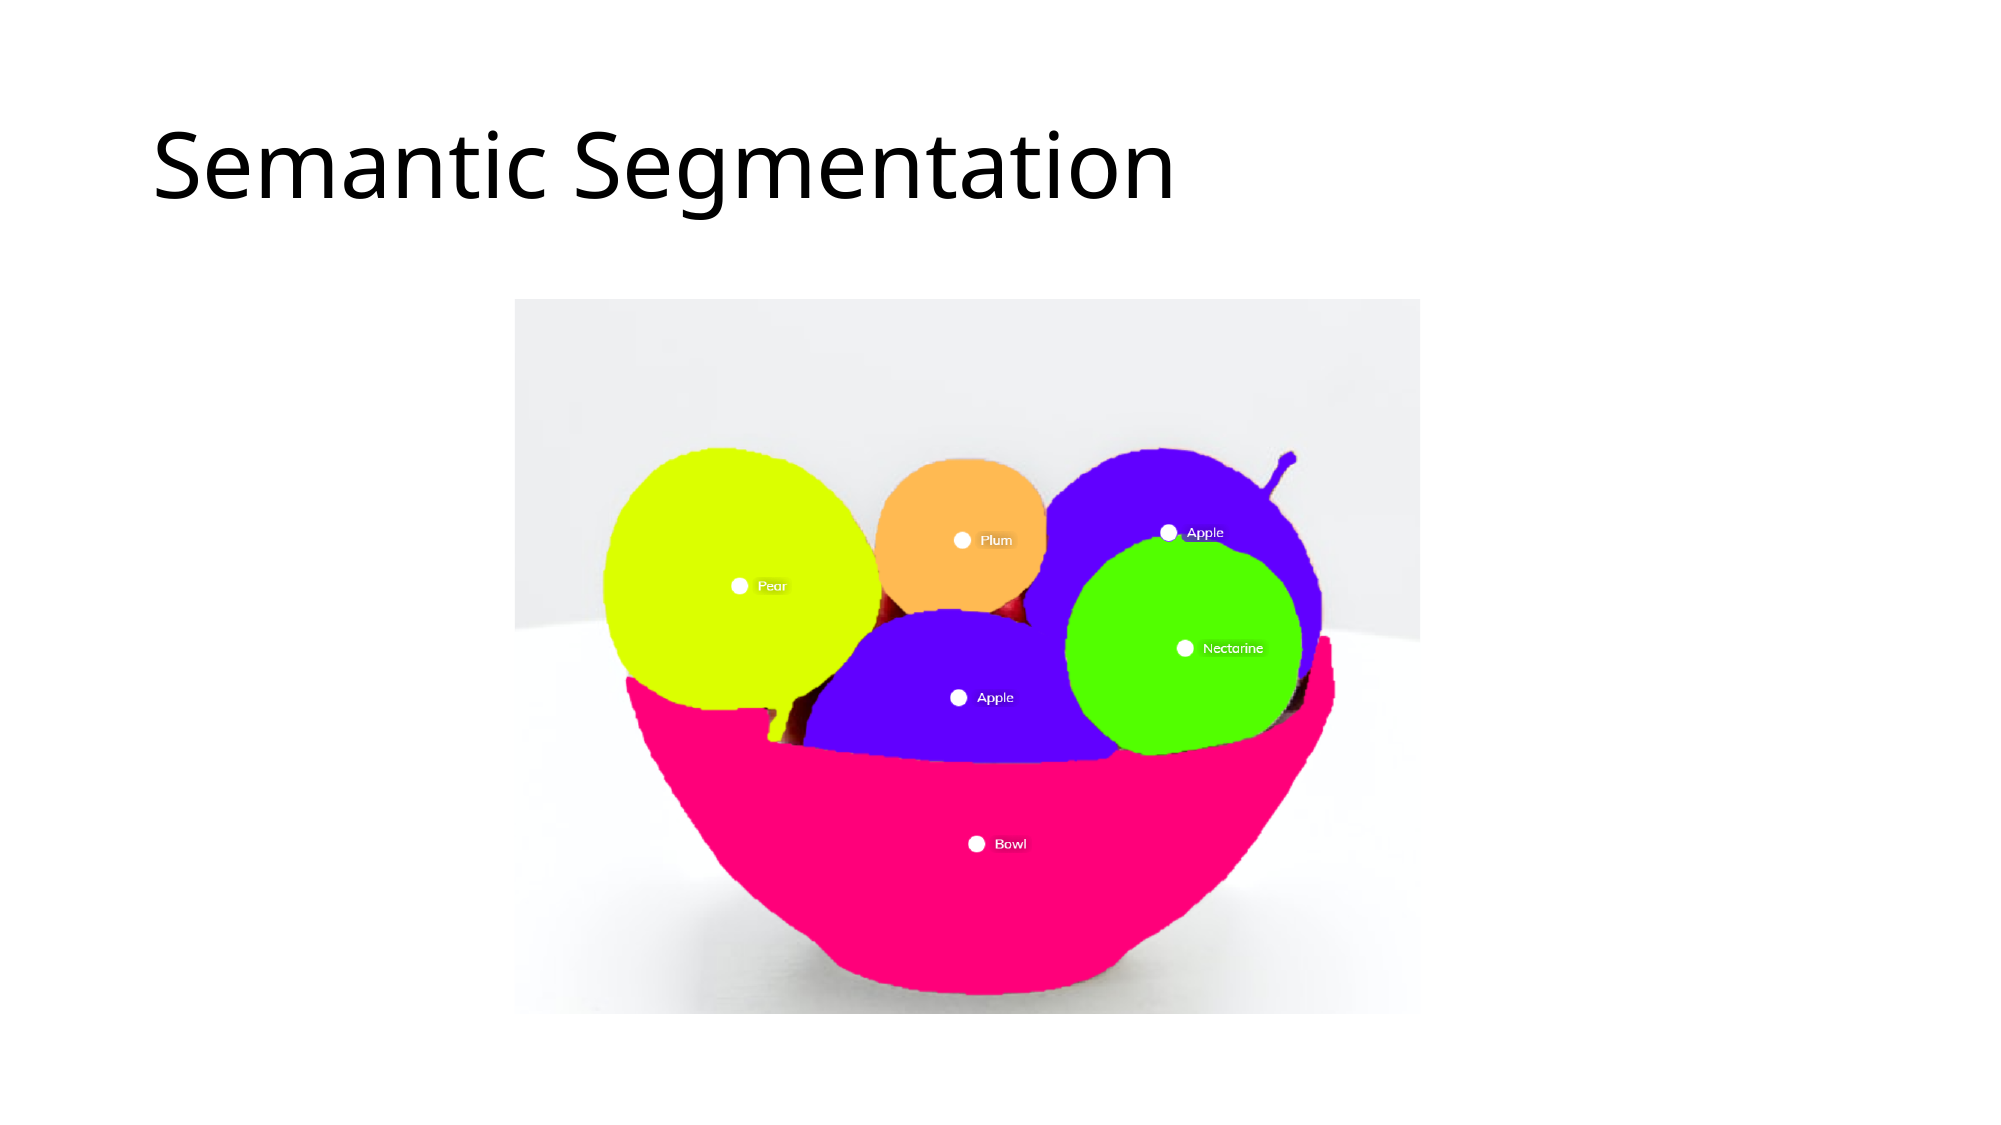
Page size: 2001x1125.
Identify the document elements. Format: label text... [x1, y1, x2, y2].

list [514, 299, 1421, 1014]
title Semantic Segmentation [137, 59, 1863, 278]
